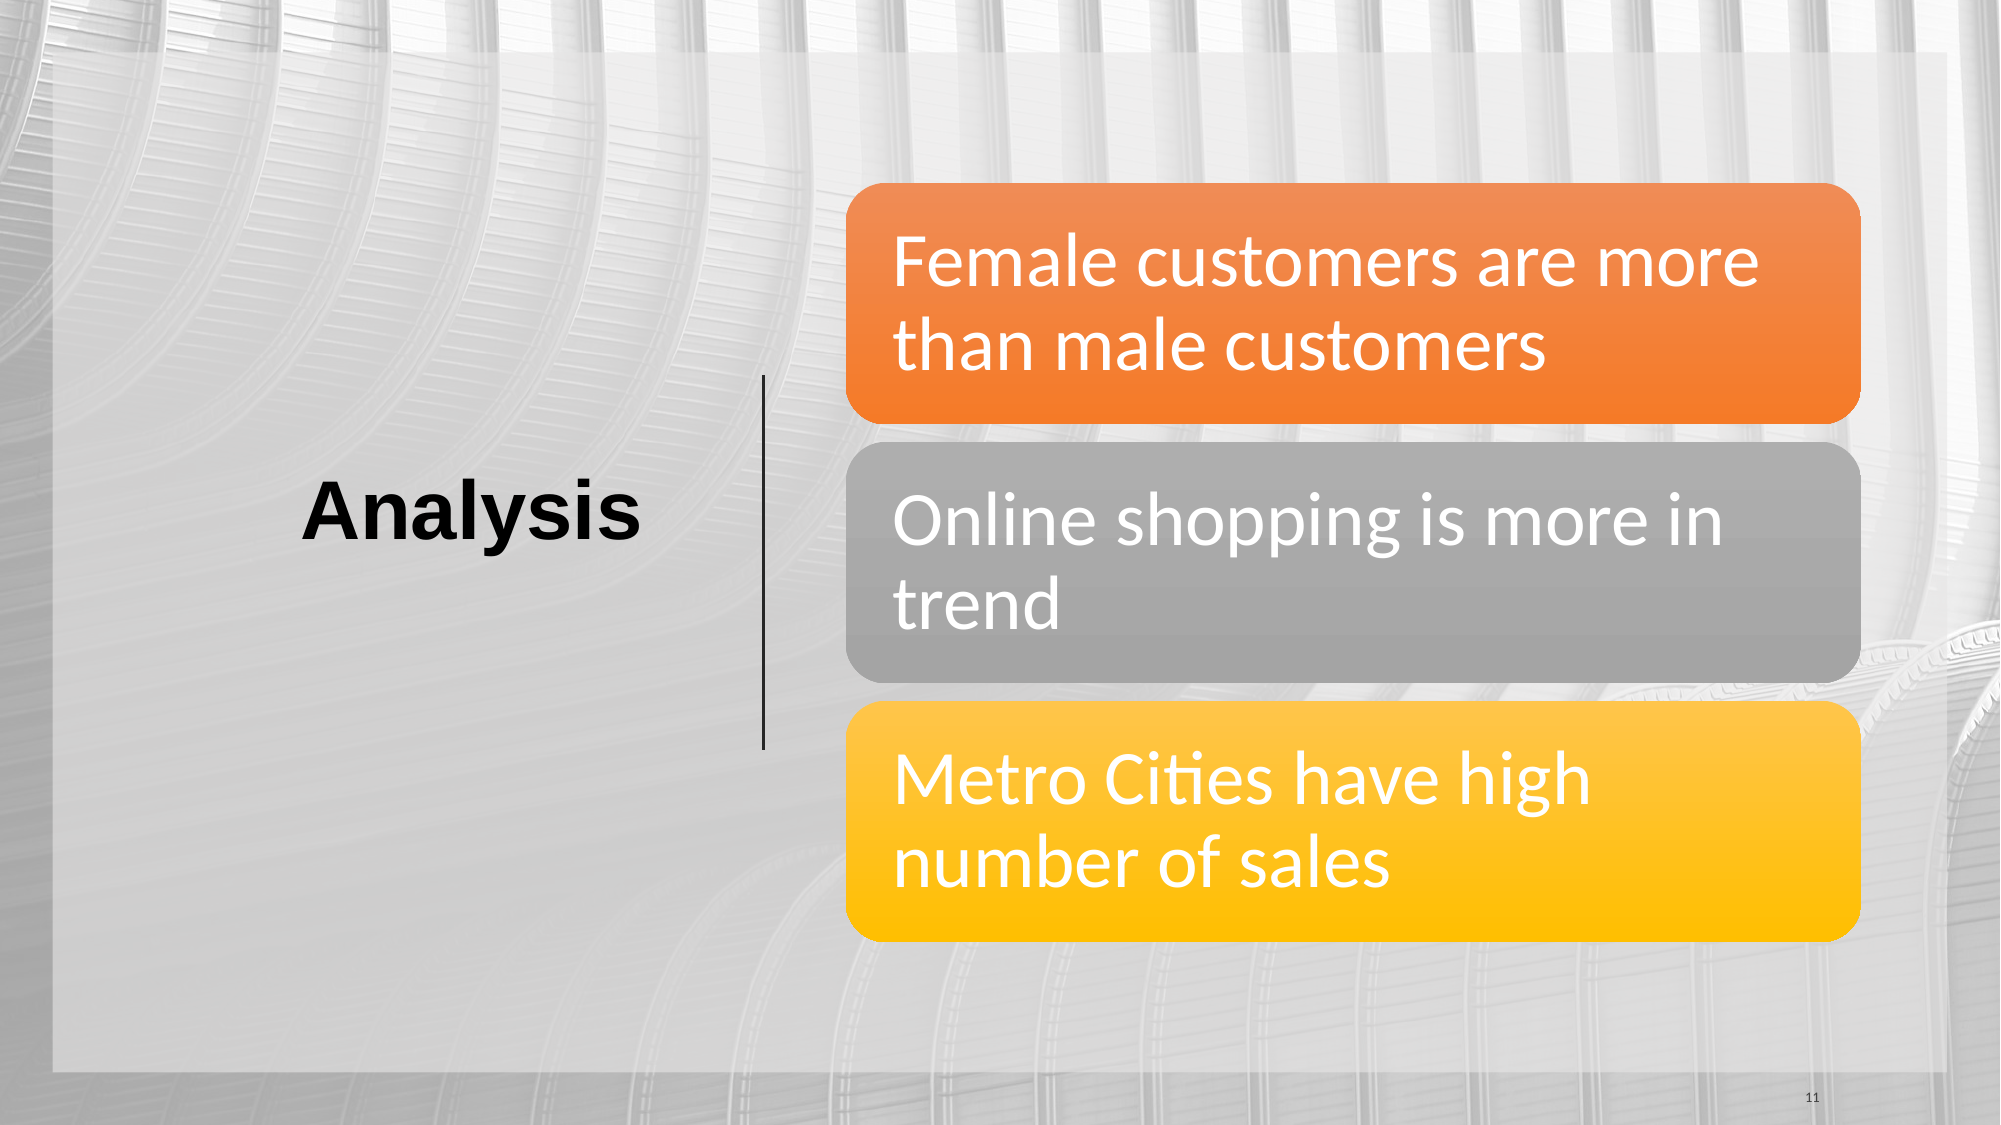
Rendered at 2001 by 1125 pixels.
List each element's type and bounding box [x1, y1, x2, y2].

picture [0, 0, 2000, 1125]
list [845, 174, 1862, 951]
